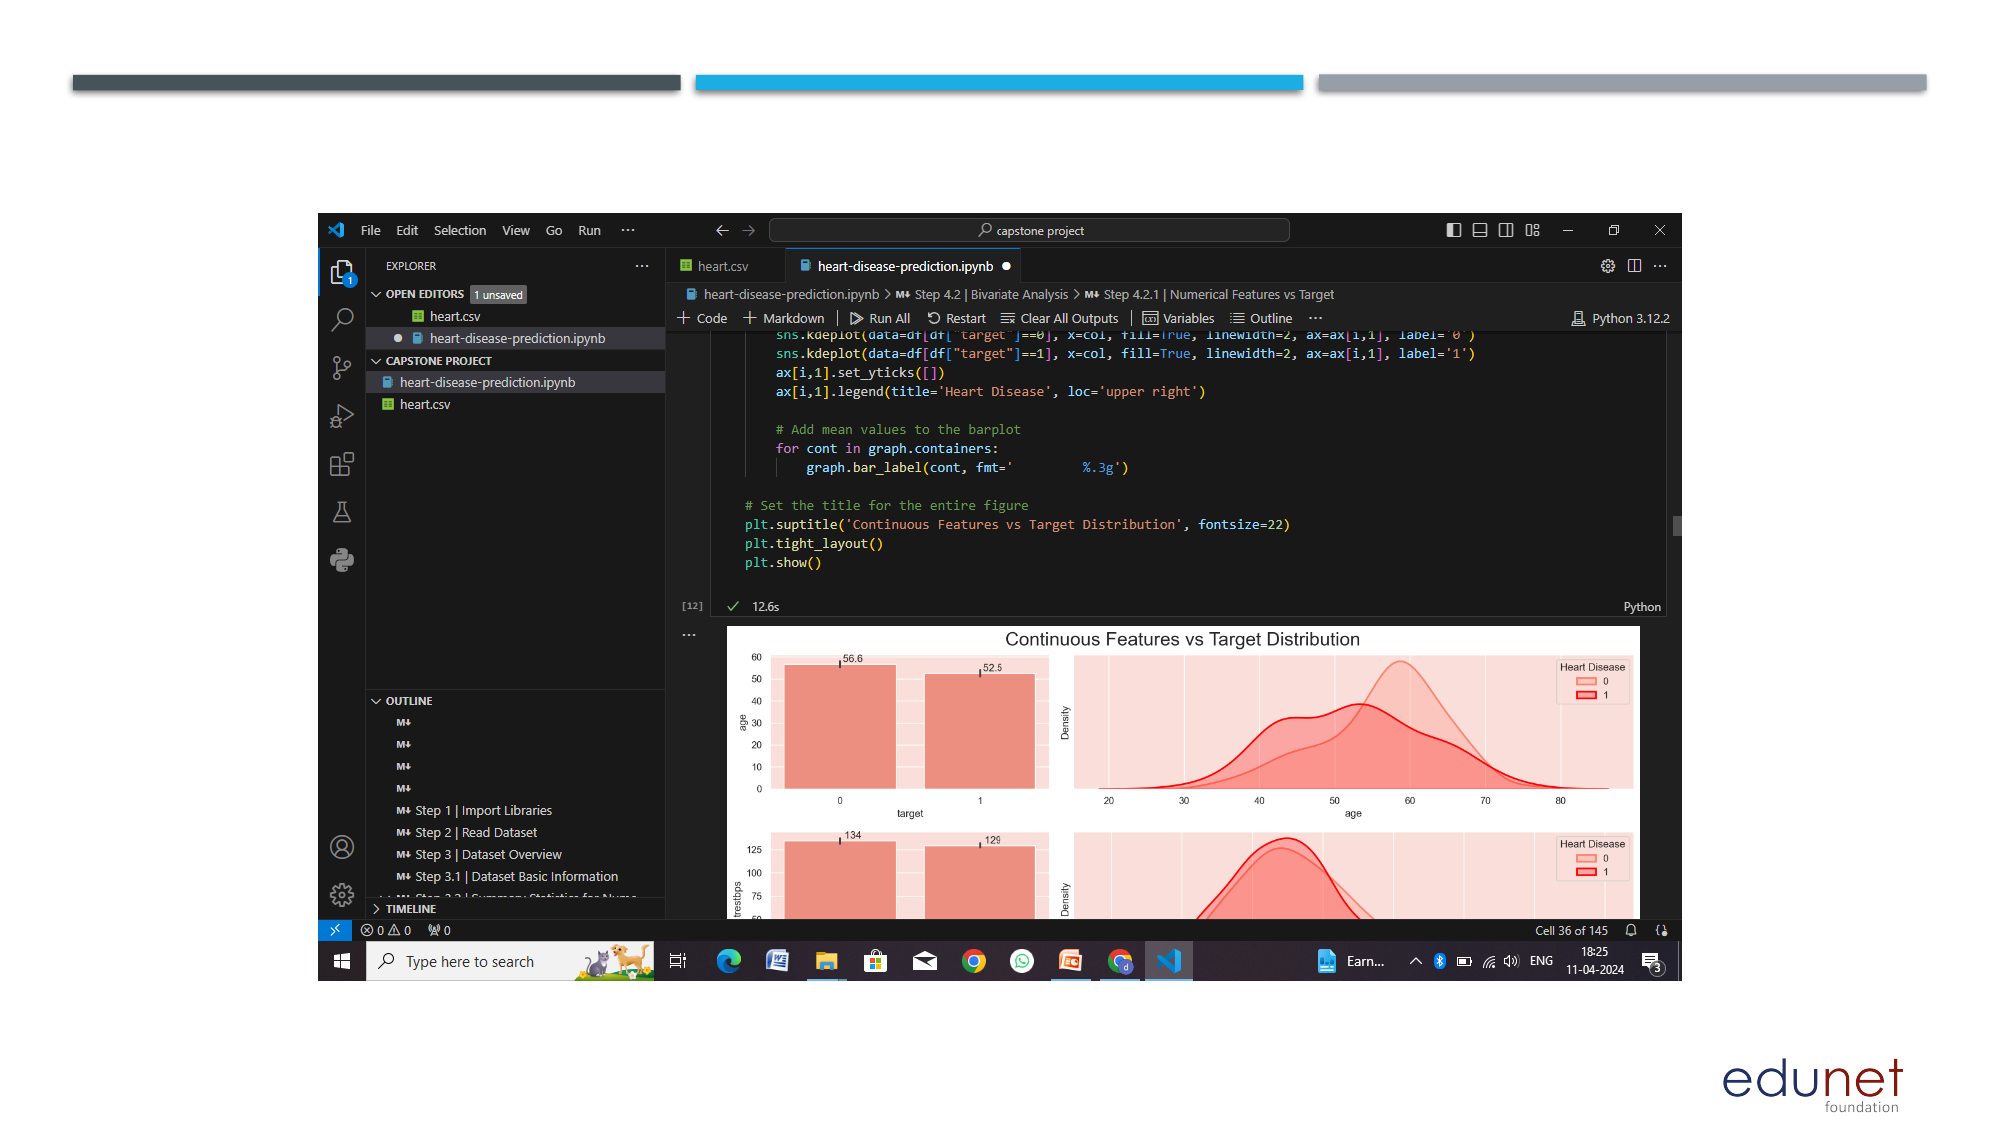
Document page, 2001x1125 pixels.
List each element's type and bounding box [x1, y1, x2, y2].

list [317, 212, 1683, 981]
picture [1719, 1056, 1905, 1116]
